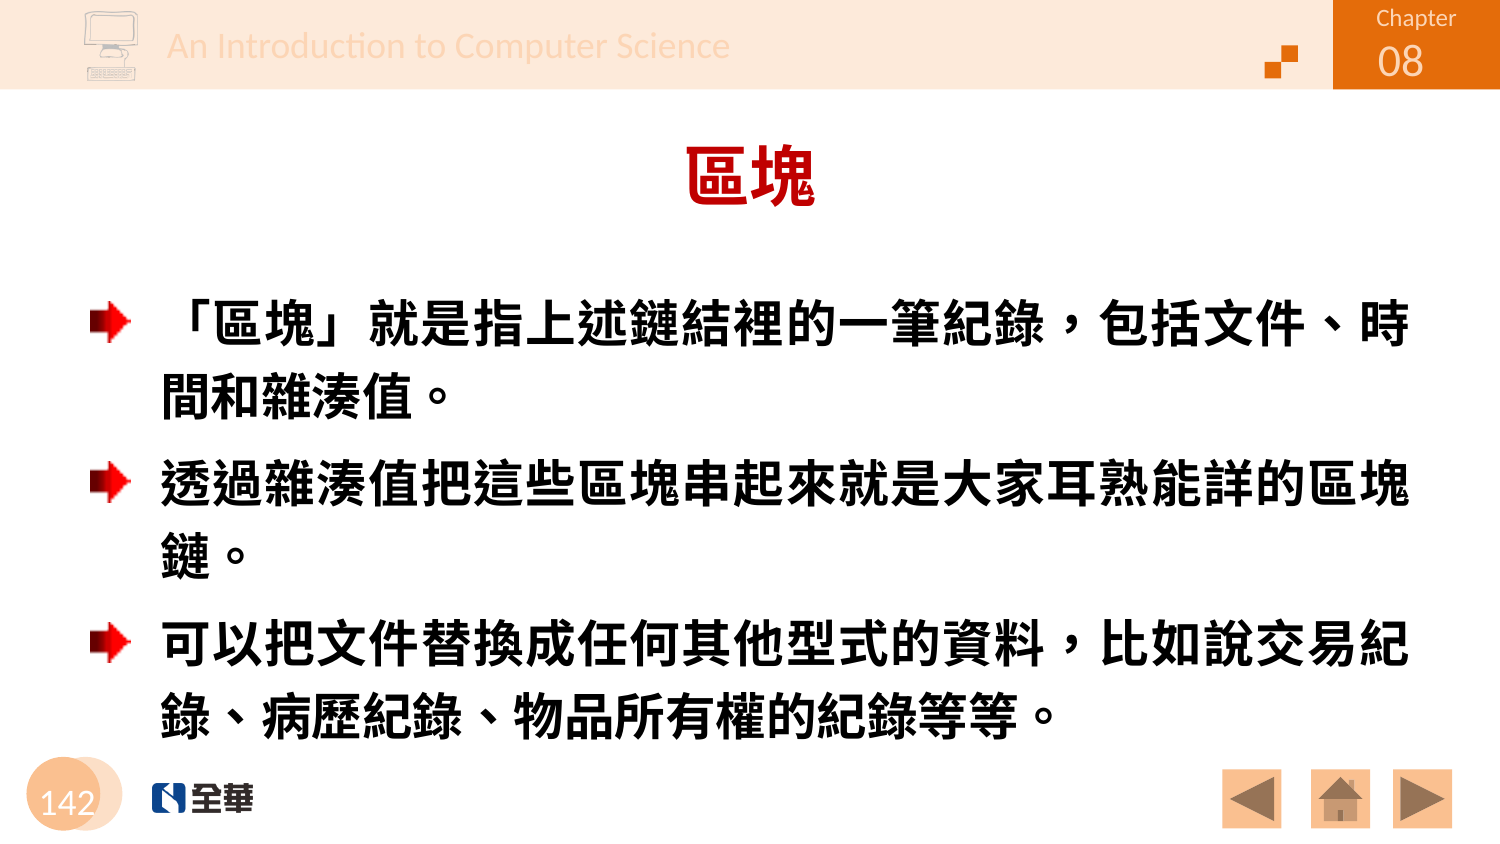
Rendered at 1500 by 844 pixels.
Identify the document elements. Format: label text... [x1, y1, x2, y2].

picture [90, 301, 131, 343]
picture [152, 783, 253, 813]
list 「區塊」就是指上述鏈結裡的一筆紀錄，包括文件、時間和雜湊值。 透過雜湊值把這些區塊串起來就是大家耳熟能詳的區塊鏈。 可以把文件替換成任何其他型式的資料，比如說交易紀錄、病歷紀錄、物品所有權的紀錄等等。 [75, 272, 1425, 754]
picture [84, 11, 138, 81]
picture [90, 622, 131, 663]
title 區塊 [75, 104, 1425, 245]
picture [90, 461, 131, 503]
